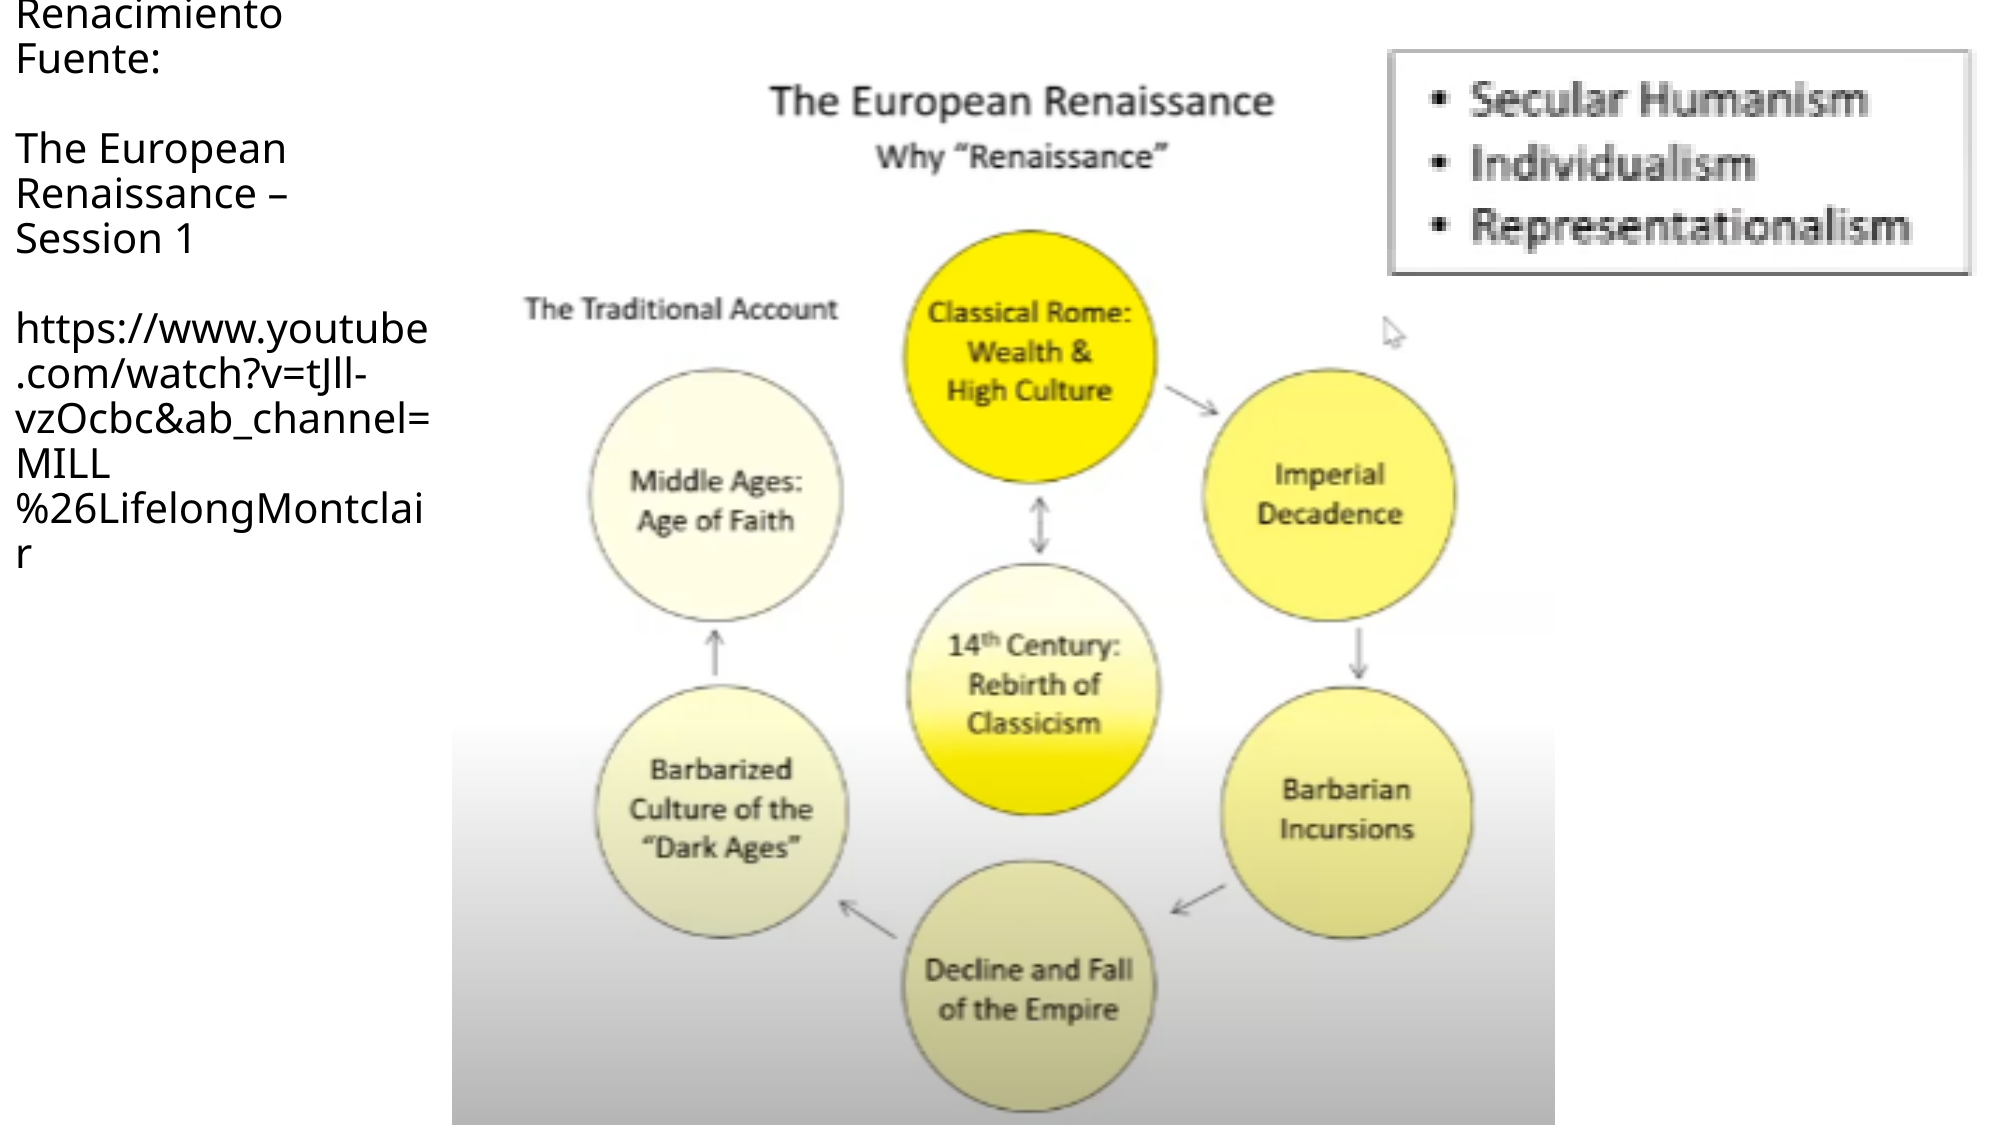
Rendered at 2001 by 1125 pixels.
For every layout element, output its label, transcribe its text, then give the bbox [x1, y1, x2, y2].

picture [452, 13, 2000, 1125]
title Renacimiento Fuente: The European Renaissance – Session 1 https://www.youtube.com/watch?v=tJll-vzOcbc&ab_channel=MILL%26LifelongMontclair [0, 0, 453, 572]
